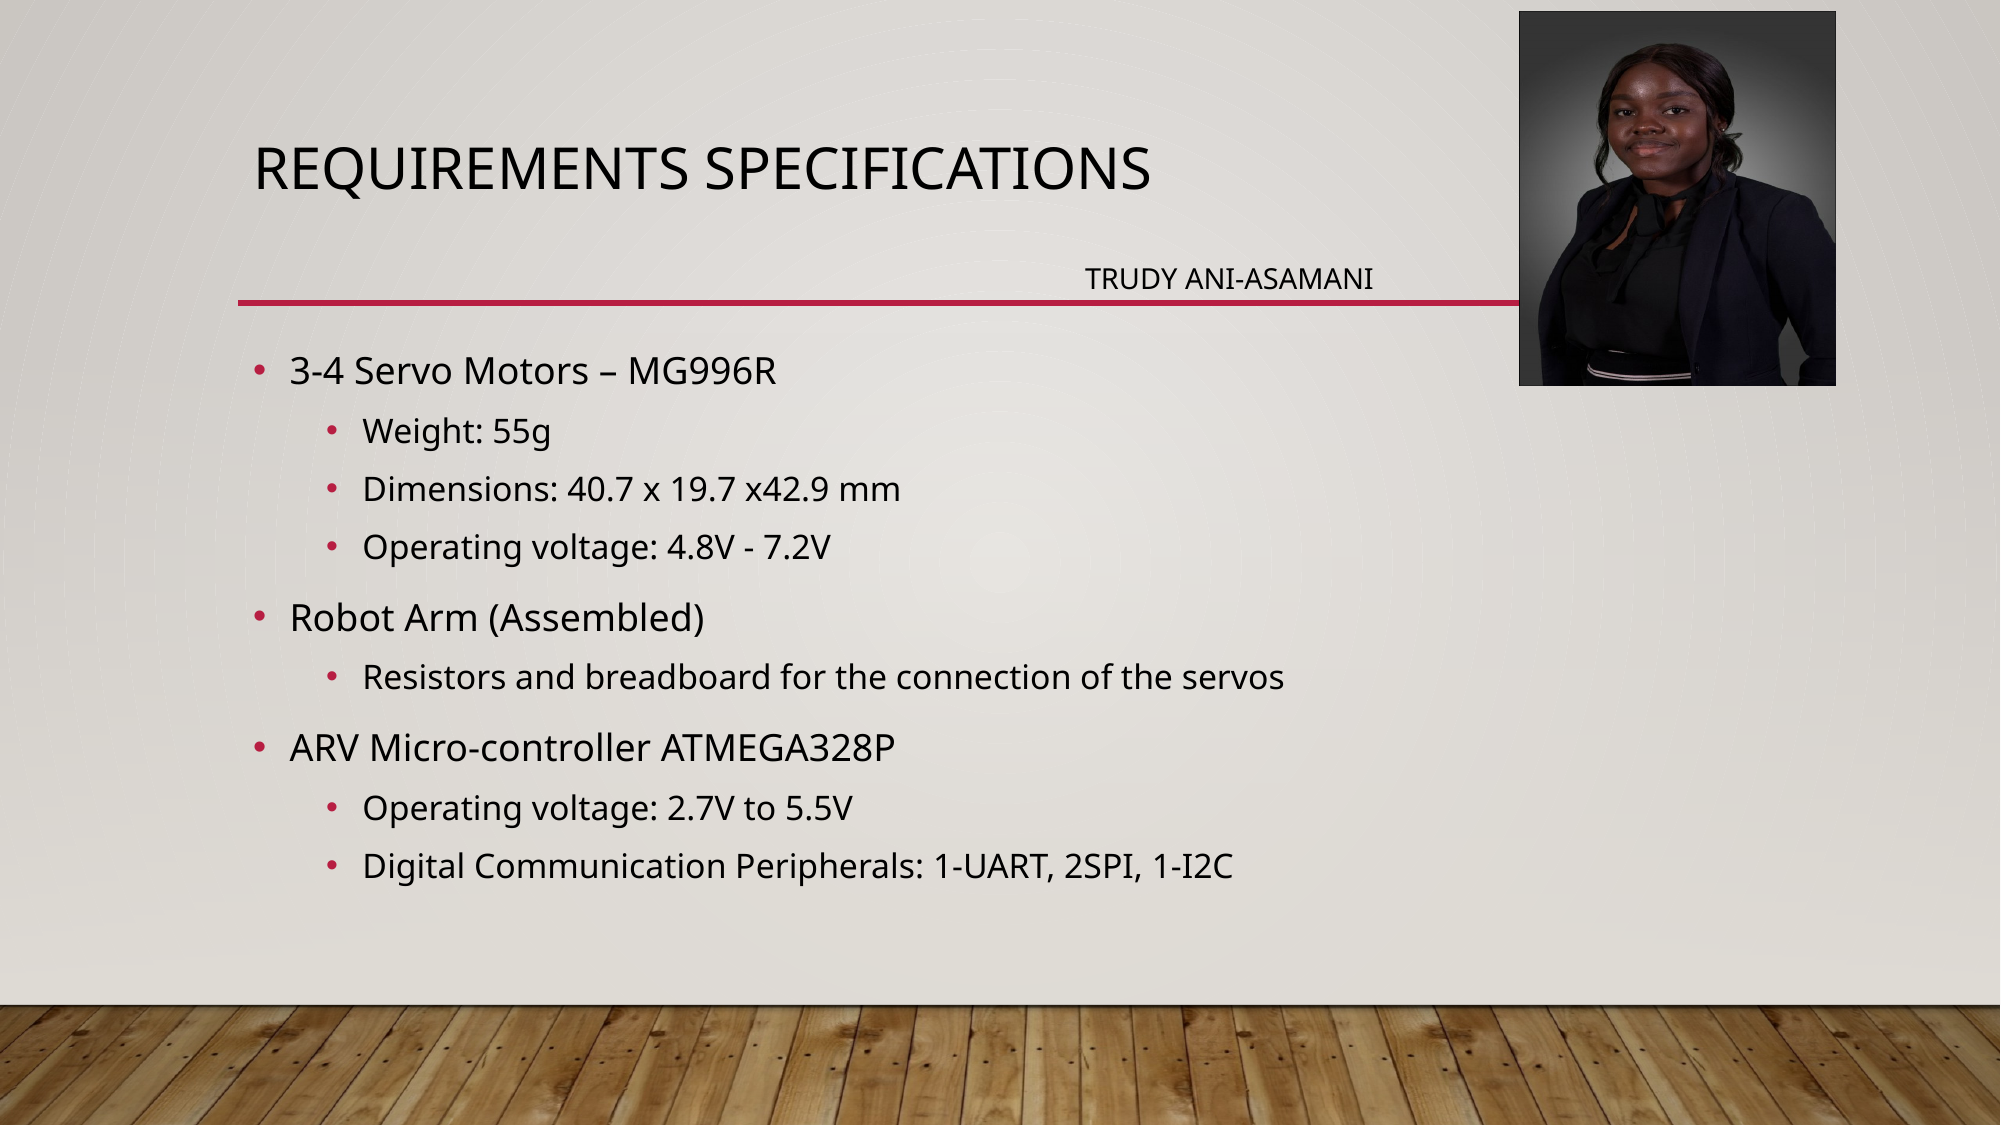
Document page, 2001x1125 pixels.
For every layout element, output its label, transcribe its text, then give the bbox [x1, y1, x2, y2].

title Requirements Specifications Trudy Ani-Asamani [238, 131, 1519, 305]
list 3-4 Servo Motors – MG996R Weight: 55g Dimensions: 40.7 x 19.7 x42.9 mm Operating voltage: 4.8V - 7.2V Robot Arm (Assembled) Resistors and breadboard for the connection of the servos ARV Micro-controller ATMEGA328P Operating voltage: 2.7V to 5.5V Digital Communication Peripherals: 1-UART, 2SPI, 1-I2C [238, 330, 1814, 897]
picture [1519, 11, 1837, 387]
picture [0, 1005, 2000, 1125]
